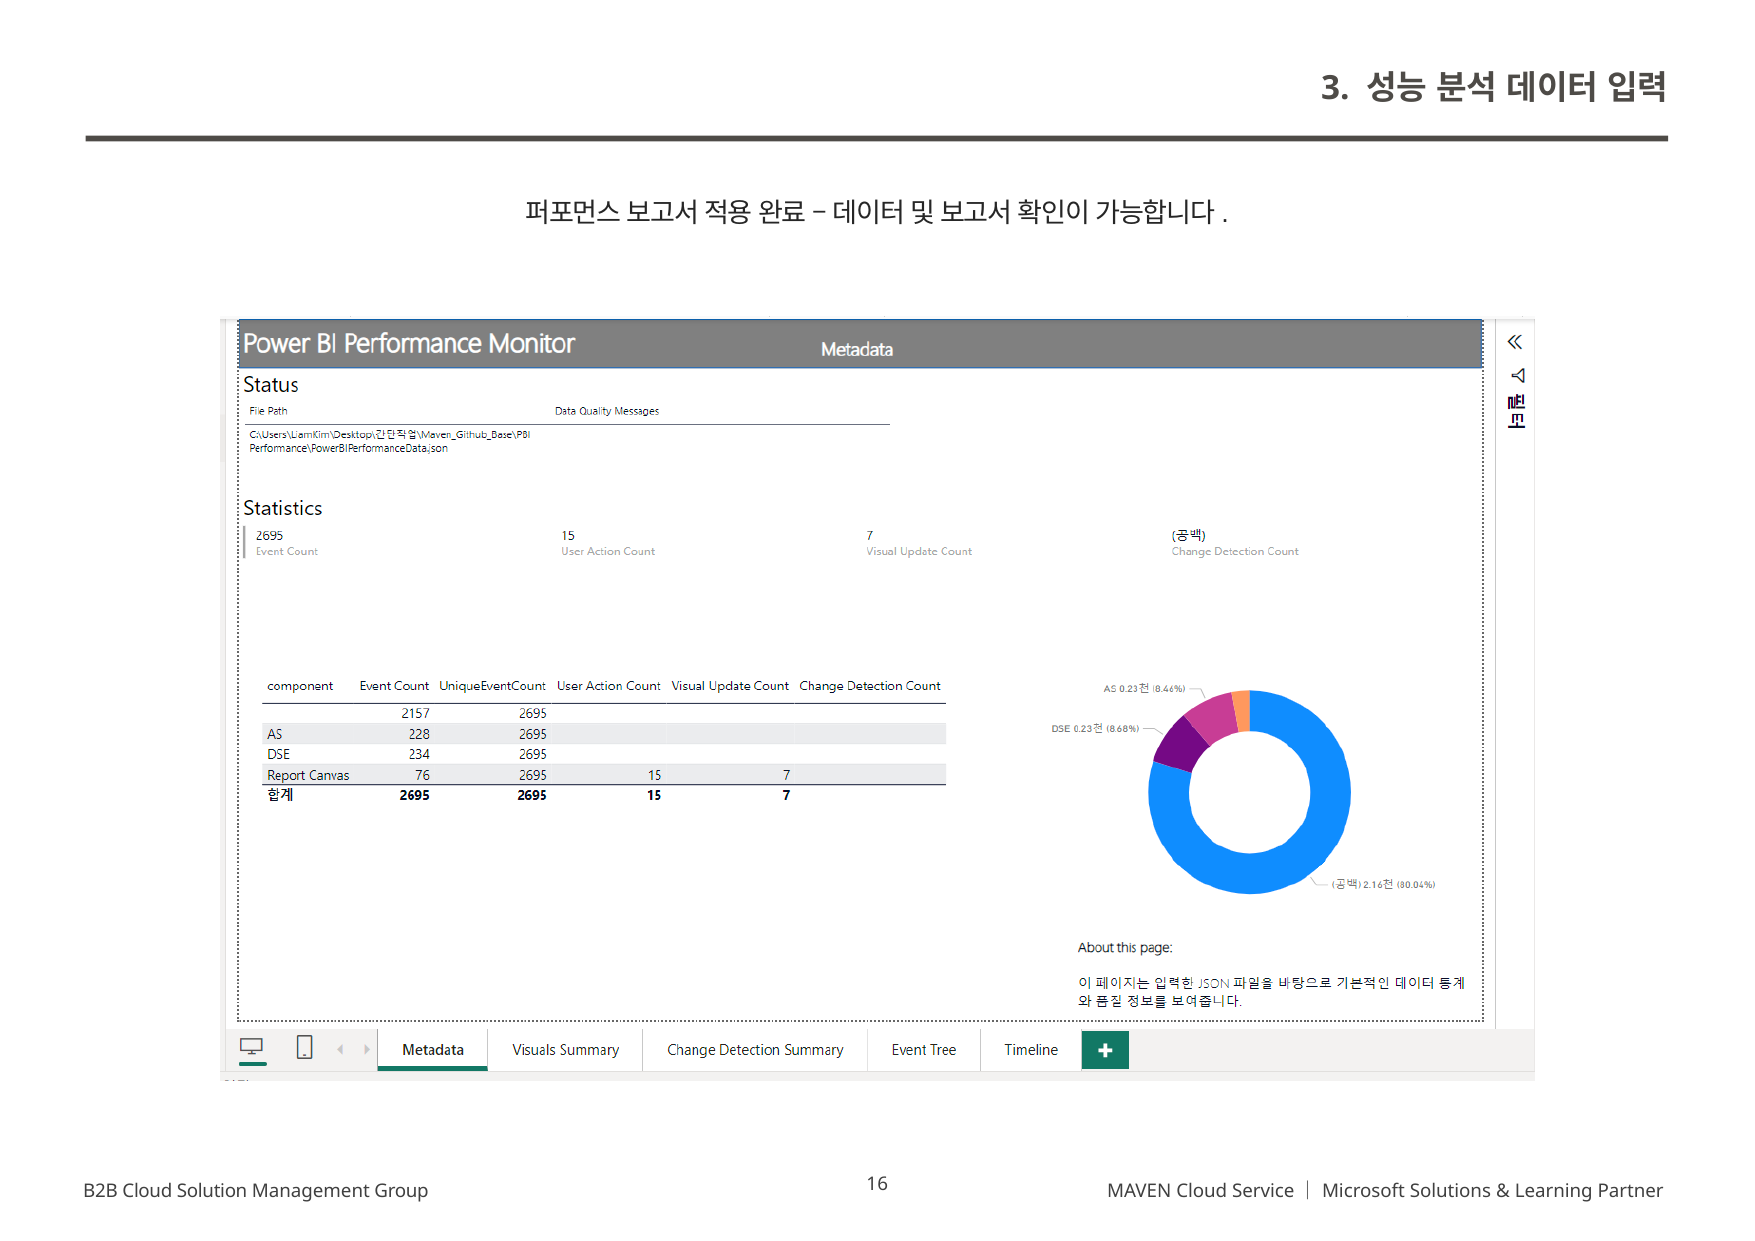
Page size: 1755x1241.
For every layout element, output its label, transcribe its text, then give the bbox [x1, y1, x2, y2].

text_box 3. 성능 분석 데이터 입력 [1115, 66, 1669, 107]
picture [220, 316, 1535, 1081]
text_box 퍼포먼스 보고서 적용 완료 – 데이터 및 보고서 확인이 가능합니다. [85, 195, 1669, 228]
